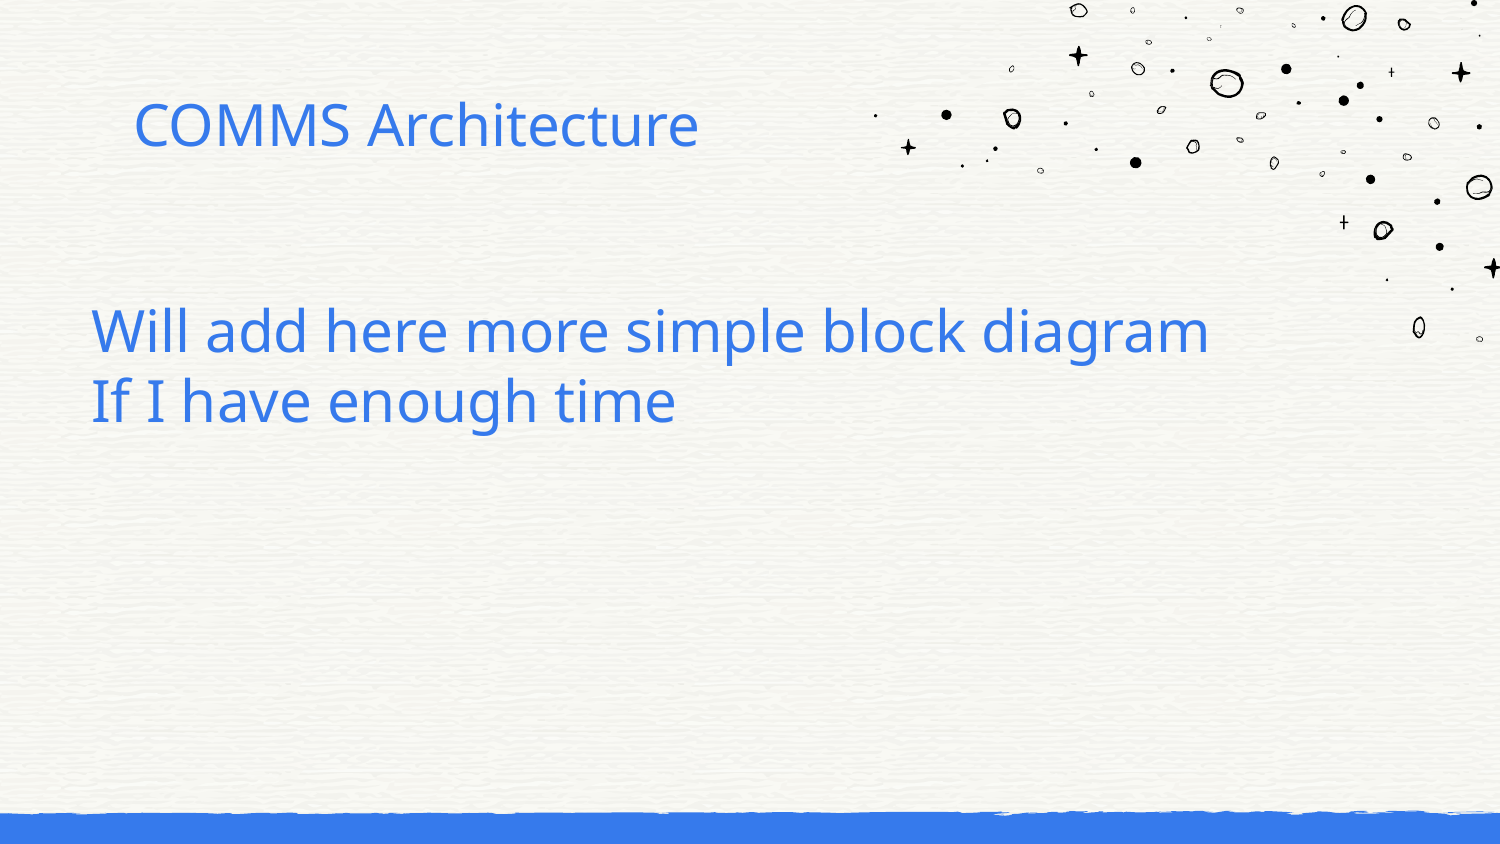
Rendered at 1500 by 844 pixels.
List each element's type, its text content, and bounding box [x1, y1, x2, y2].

text_box Will add here more simple block diagram If I have enough time [76, 278, 1427, 447]
picture [0, 0, 1500, 815]
title COMMS Architecture [118, 72, 1382, 167]
text_box [1000, 811, 1010, 815]
